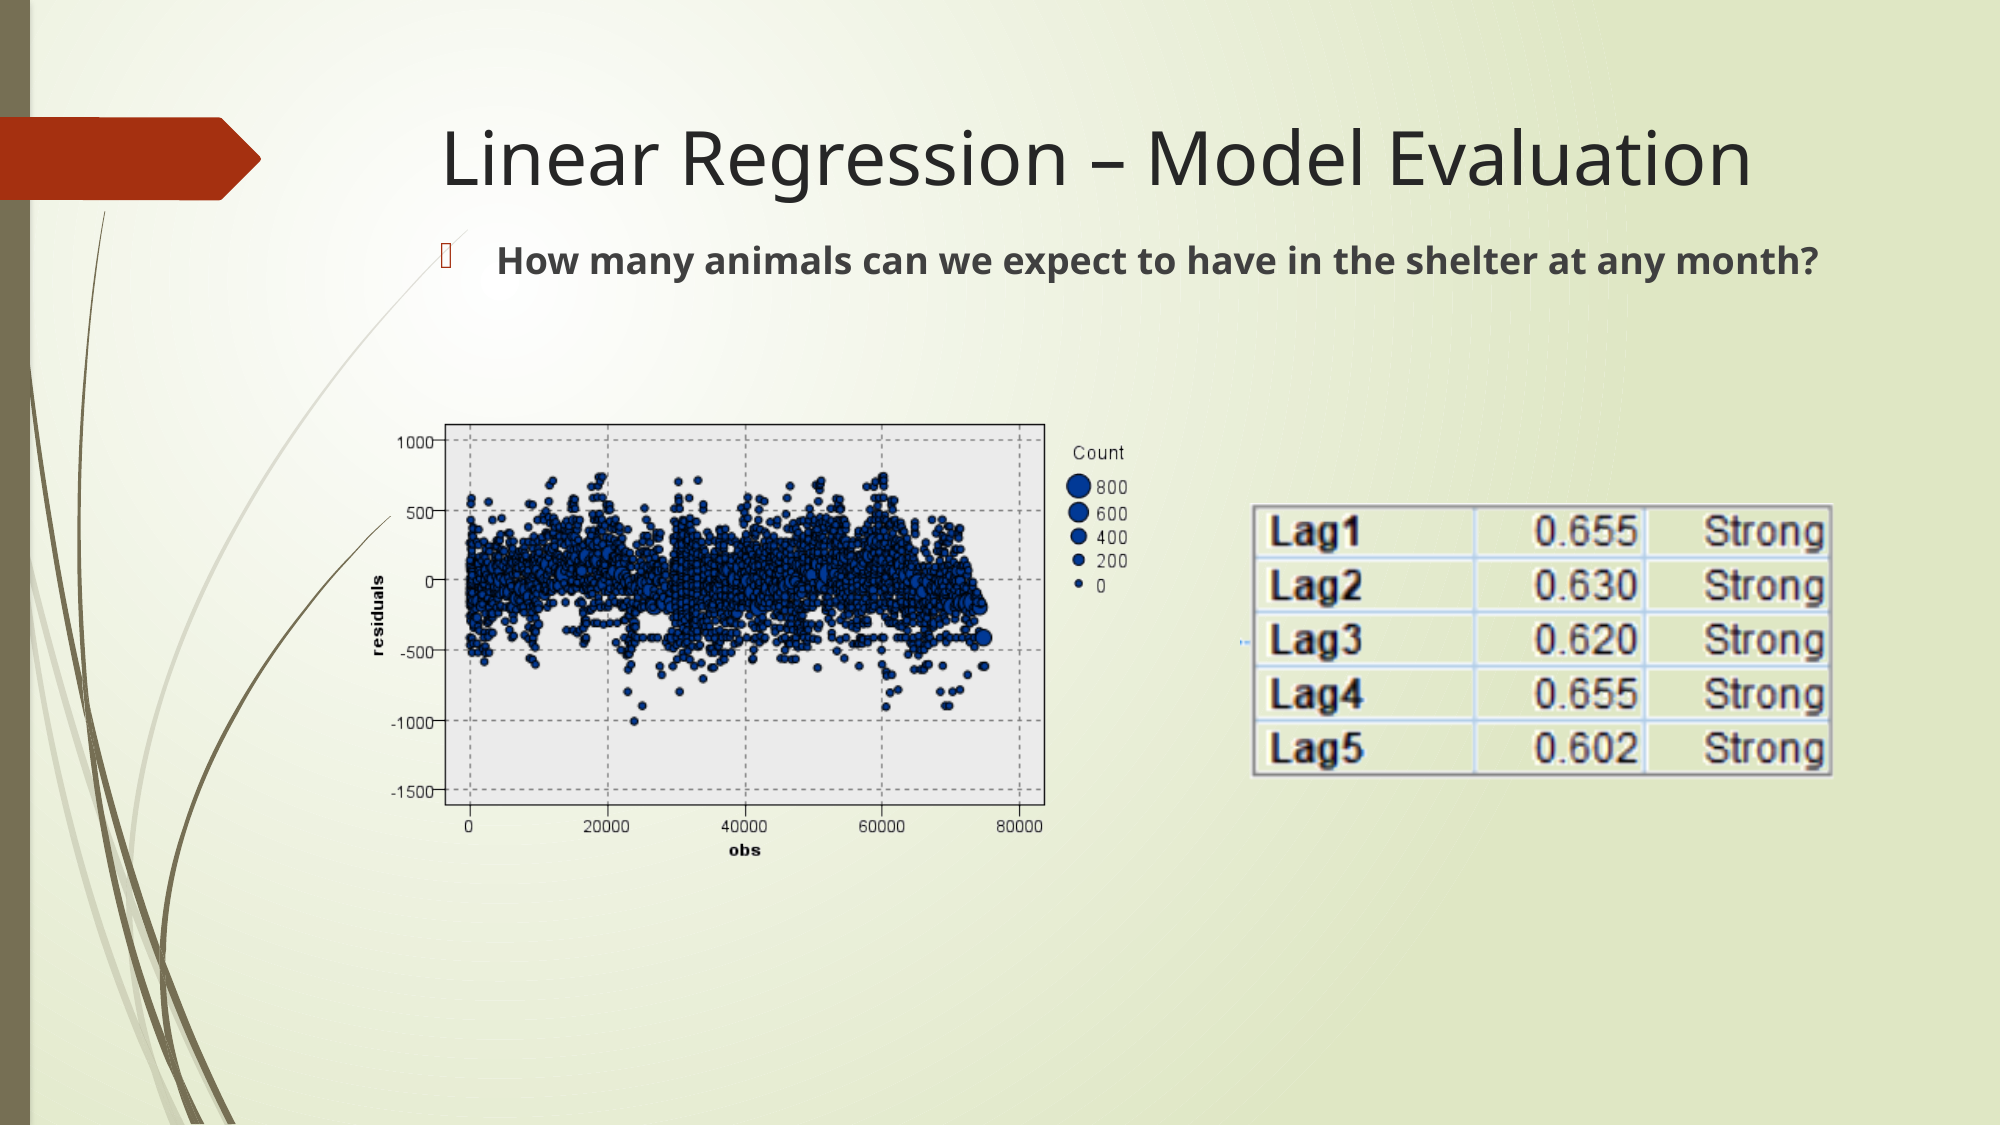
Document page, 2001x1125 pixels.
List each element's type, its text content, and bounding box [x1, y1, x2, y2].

list How many animals can we expect to have in the shelter at any month? [424, 229, 1888, 313]
title Linear Regression – Model Evaluation [425, 102, 1888, 229]
picture [1240, 503, 1845, 786]
picture [321, 380, 1196, 908]
